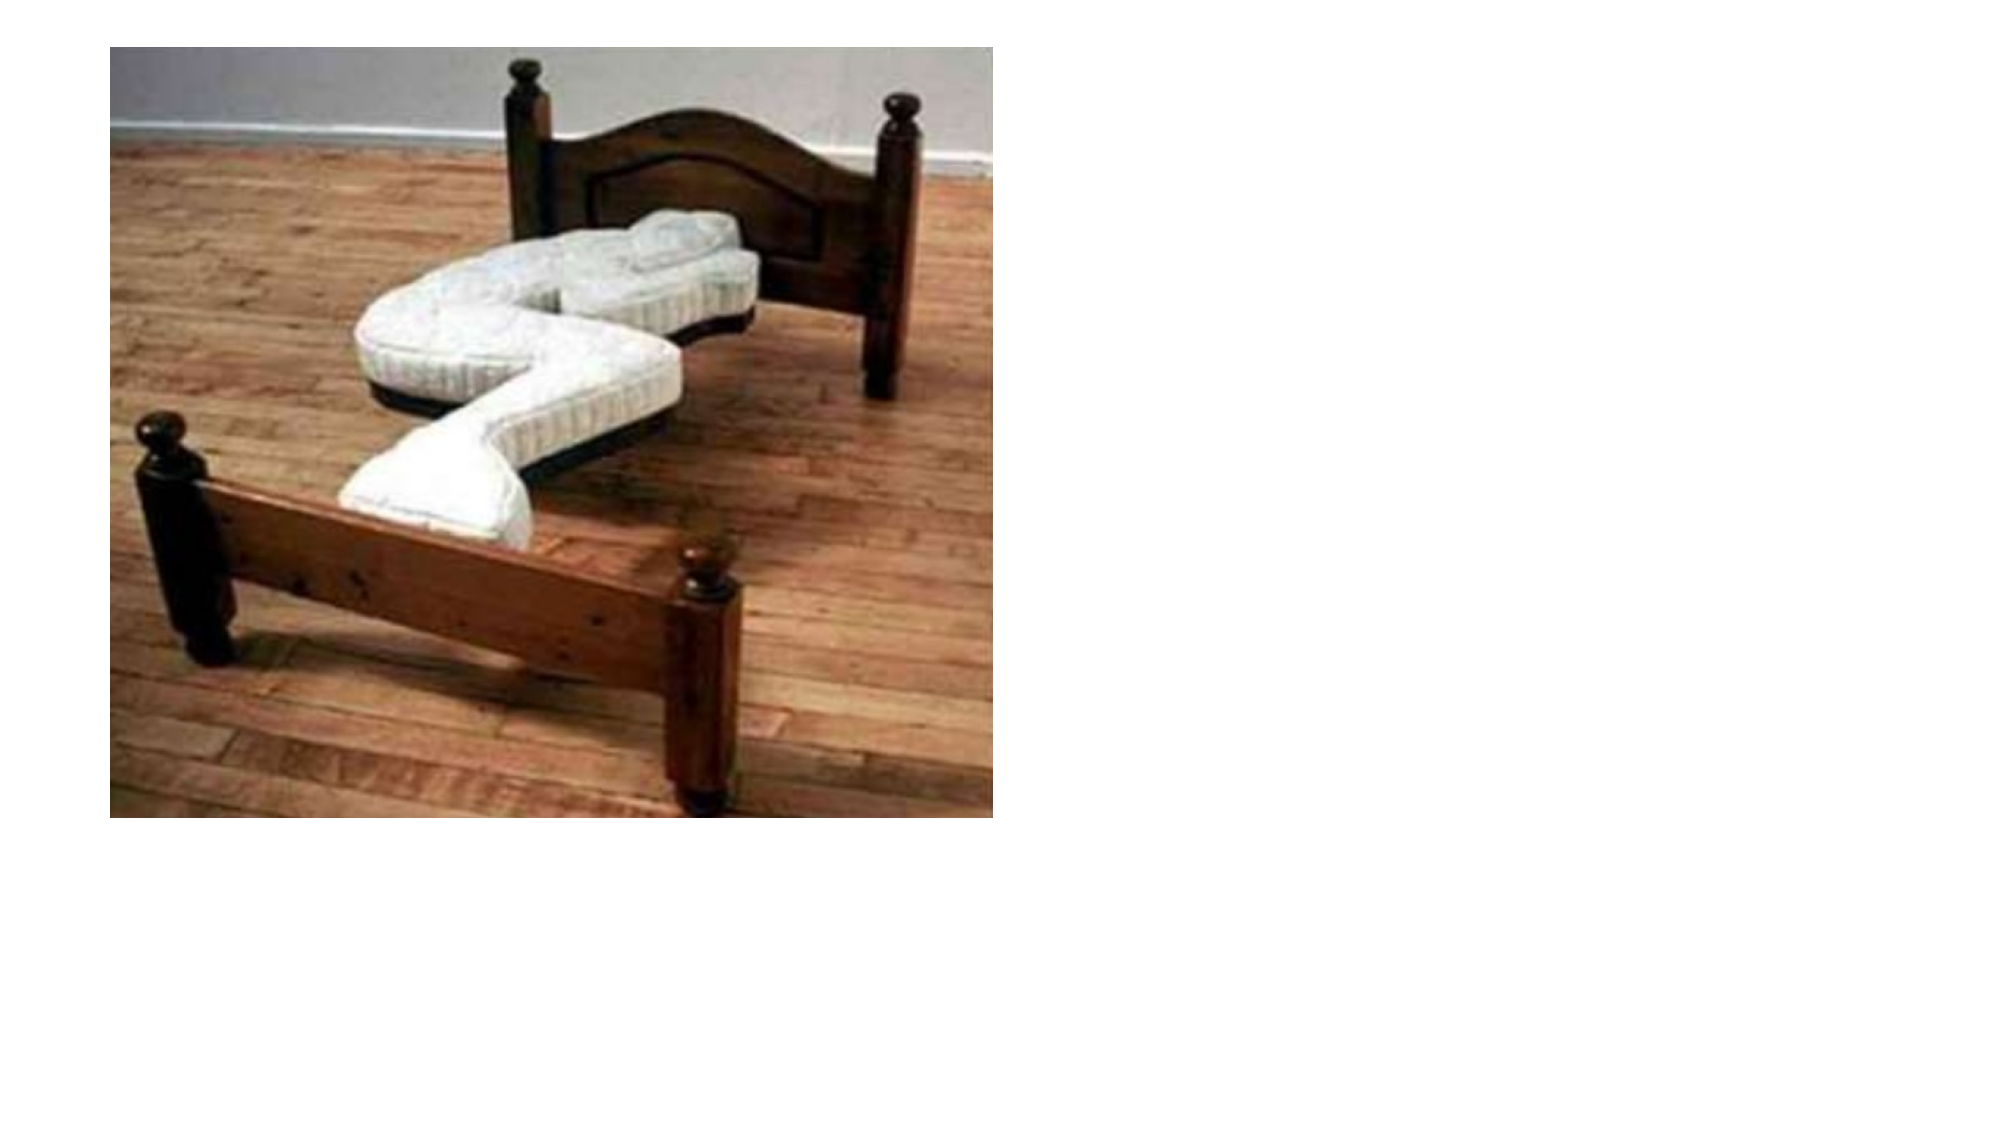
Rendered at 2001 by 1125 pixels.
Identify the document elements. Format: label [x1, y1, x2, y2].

picture [110, 47, 993, 818]
